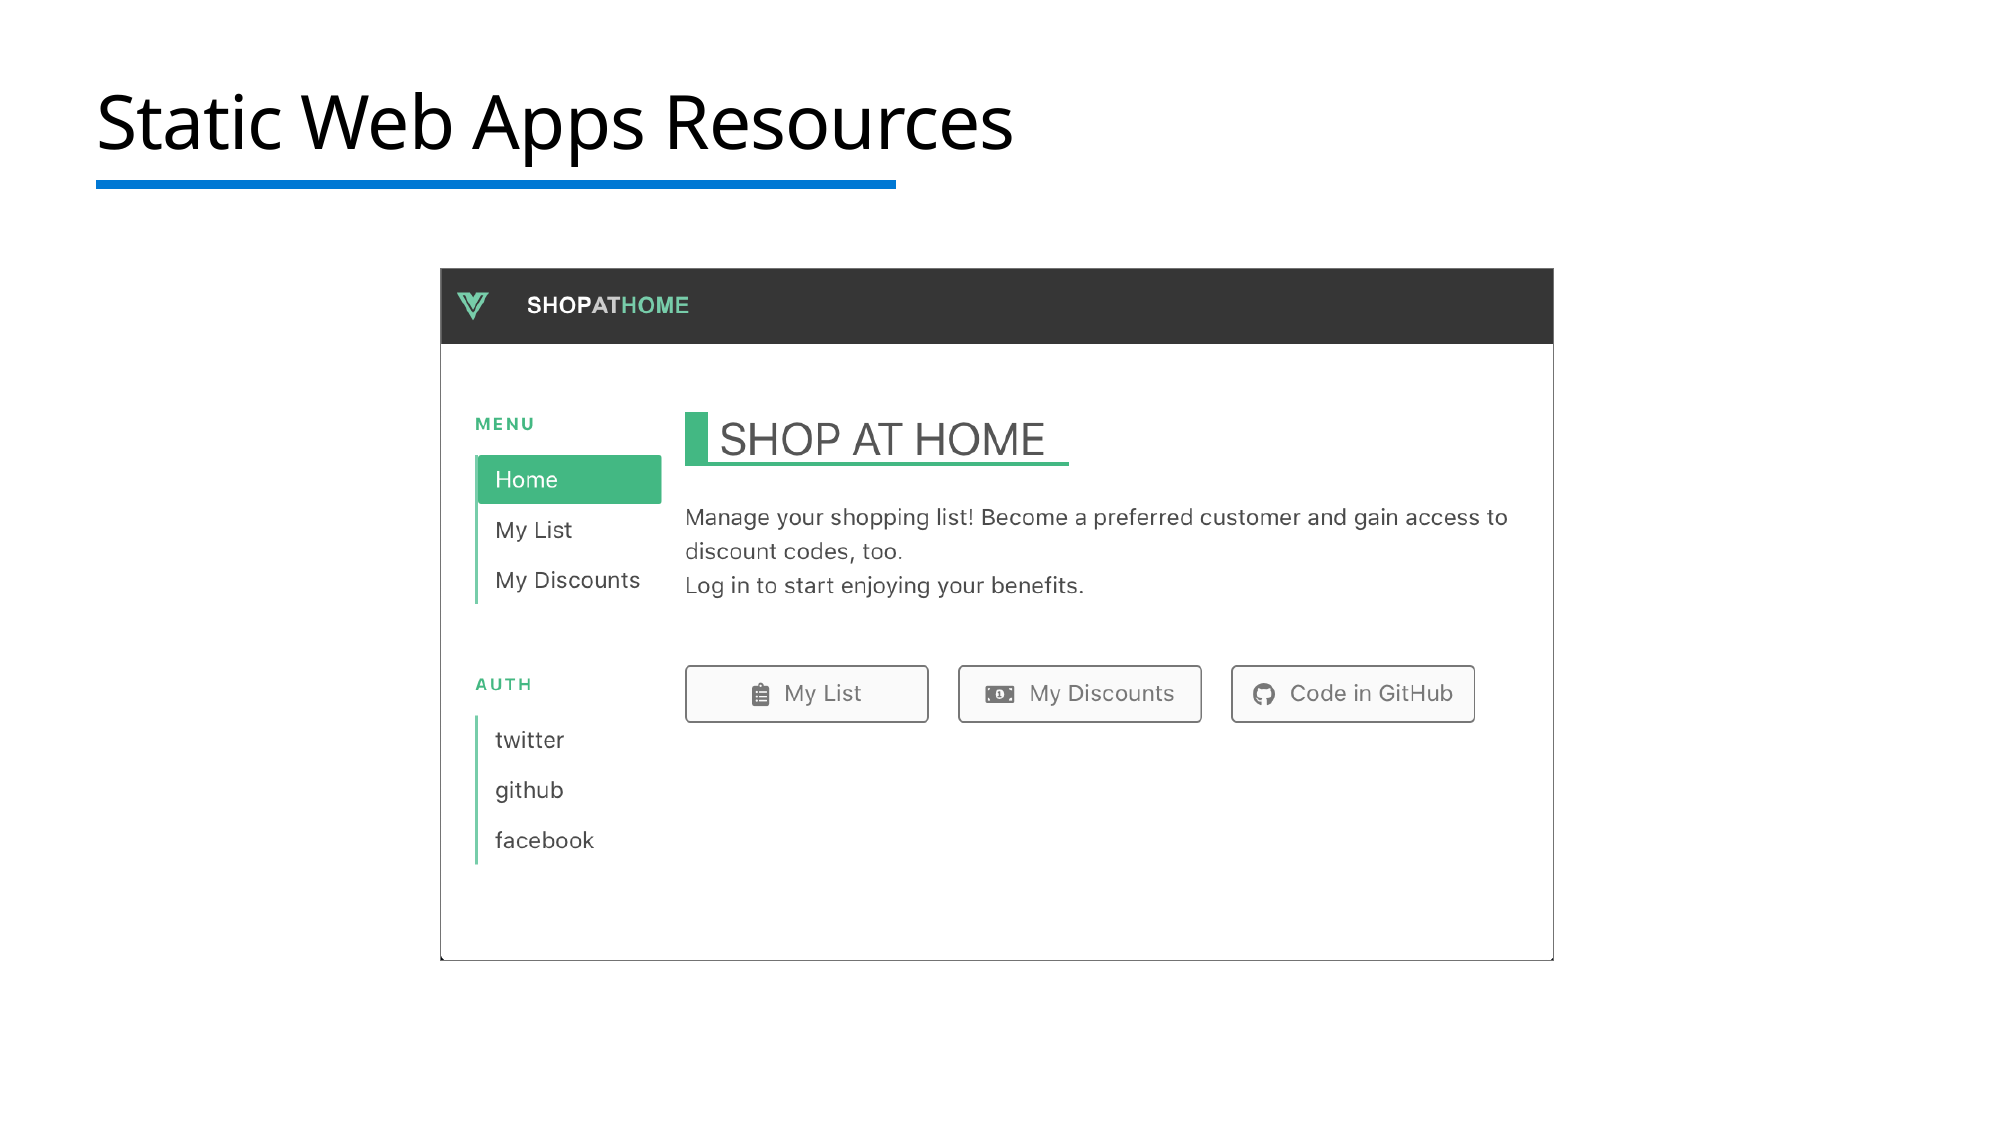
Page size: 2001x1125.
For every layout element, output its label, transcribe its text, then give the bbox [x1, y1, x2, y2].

picture [440, 268, 1554, 961]
title Static Web Apps Resources [96, 75, 1904, 166]
